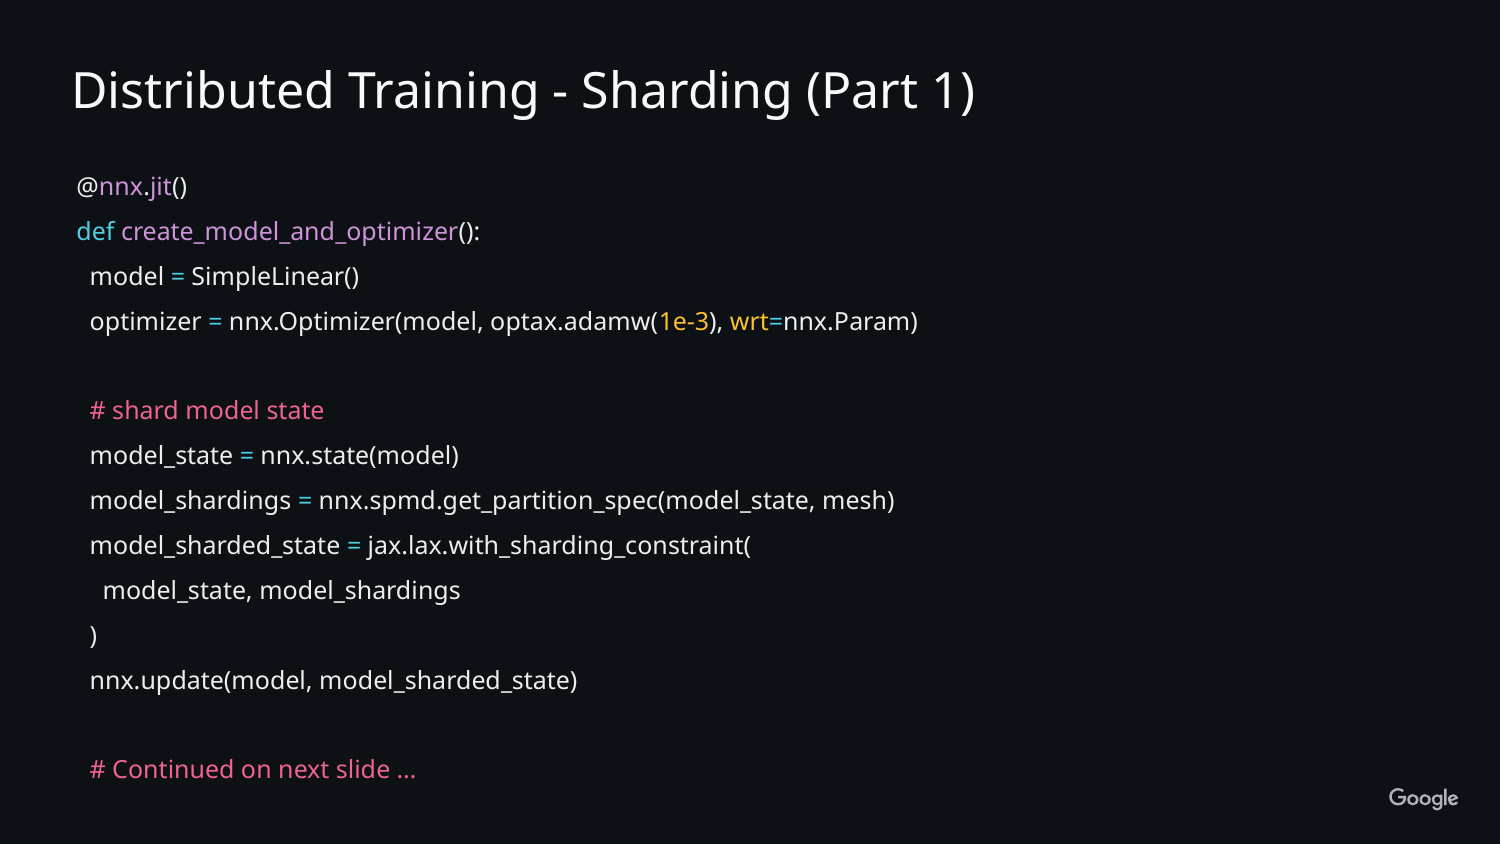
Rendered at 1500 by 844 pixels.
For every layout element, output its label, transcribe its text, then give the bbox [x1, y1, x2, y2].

title Distributed Training - Sharding (Part 1) [56, 43, 1313, 215]
text_box @nnx.jit() def create_model_and_optimizer(): model = SimpleLinear() optimizer = nnx.Optimizer(model, optax.adamw(1e-3), wrt=nnx.Param) # shard model state model_state = nnx.state(model) model_shardings = nnx.spmd.get_partition_spec(model_state, mesh) model_sharded_state = jax.lax.with_sharding_constraint( model_state, model_shardings ) nnx.update(model, model_sharded_state) # Continued on next slide … [61, 140, 1432, 799]
